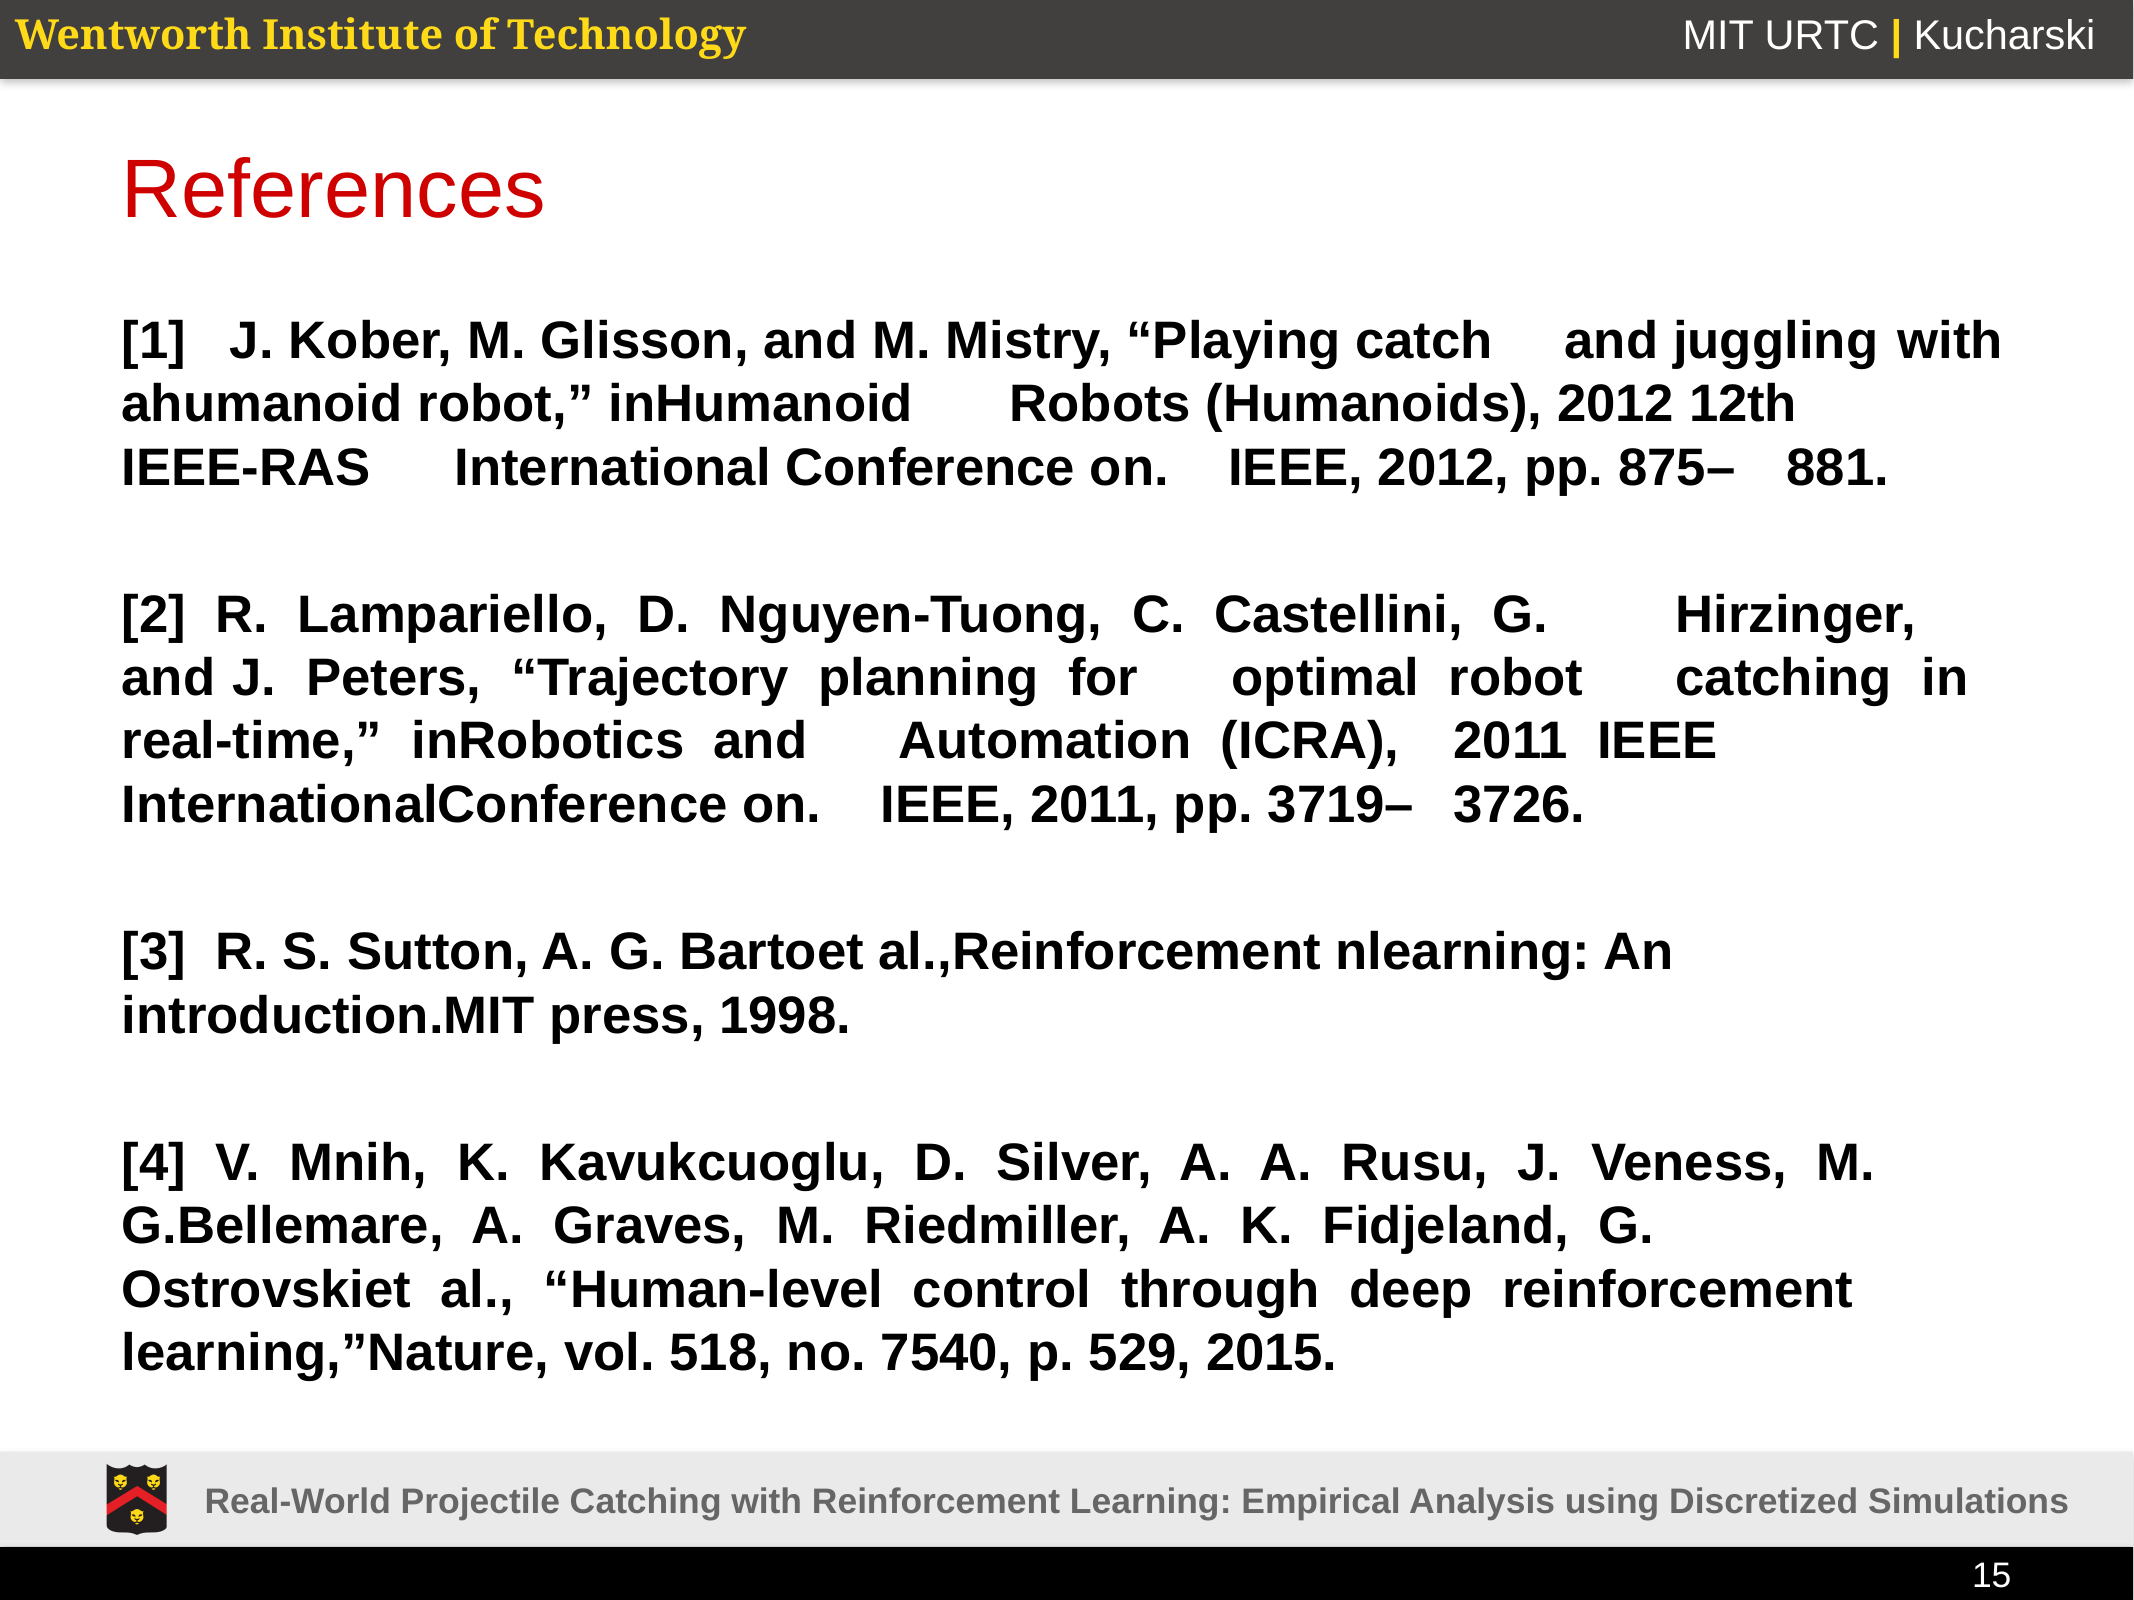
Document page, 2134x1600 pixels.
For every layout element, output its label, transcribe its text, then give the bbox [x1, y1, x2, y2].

slide_number 15 [1771, 1547, 2027, 1600]
footer Real-World Projectile Catching with Reinforcement Learning: Empirical Analysis using Discretized Simulations [189, 1463, 2097, 1535]
list [1] J. Kober, M. Glisson, and M. Mistry, “Playing catch and juggling with ahumanoid robot,” inHumanoid Robots (Humanoids), 2012 12th IEEE-RAS International Conference on. IEEE, 2012, pp. 875– 881. [2] R. Lampariello, D. Nguyen-Tuong, C. Castellini, G. Hirzinger, and J. Peters, “Trajectory planning for optimal robot catching in real-time,” inRobotics and Automation (ICRA), 2011 IEEE InternationalConference on. IEEE, 2011, pp. 3719– 3726. [3] R. S. Sutton, A. G. Bartoet al.,Reinforcement nlearning: An introduction.MIT press, 1998. [4] V. Mnih, K. Kavukcuoglu, D. Silver, A. A. Rusu, J. Veness, M. G.Bellemare, A. Graves, M. Riedmiller, A. K. Fidjeland, G. Ostrovskiet al., “Human-level control through deep reinforcement learning,”Nature, vol. 518, no. 7540, p. 529, 2015. [106, 298, 2027, 1430]
title References [106, 113, 2027, 254]
